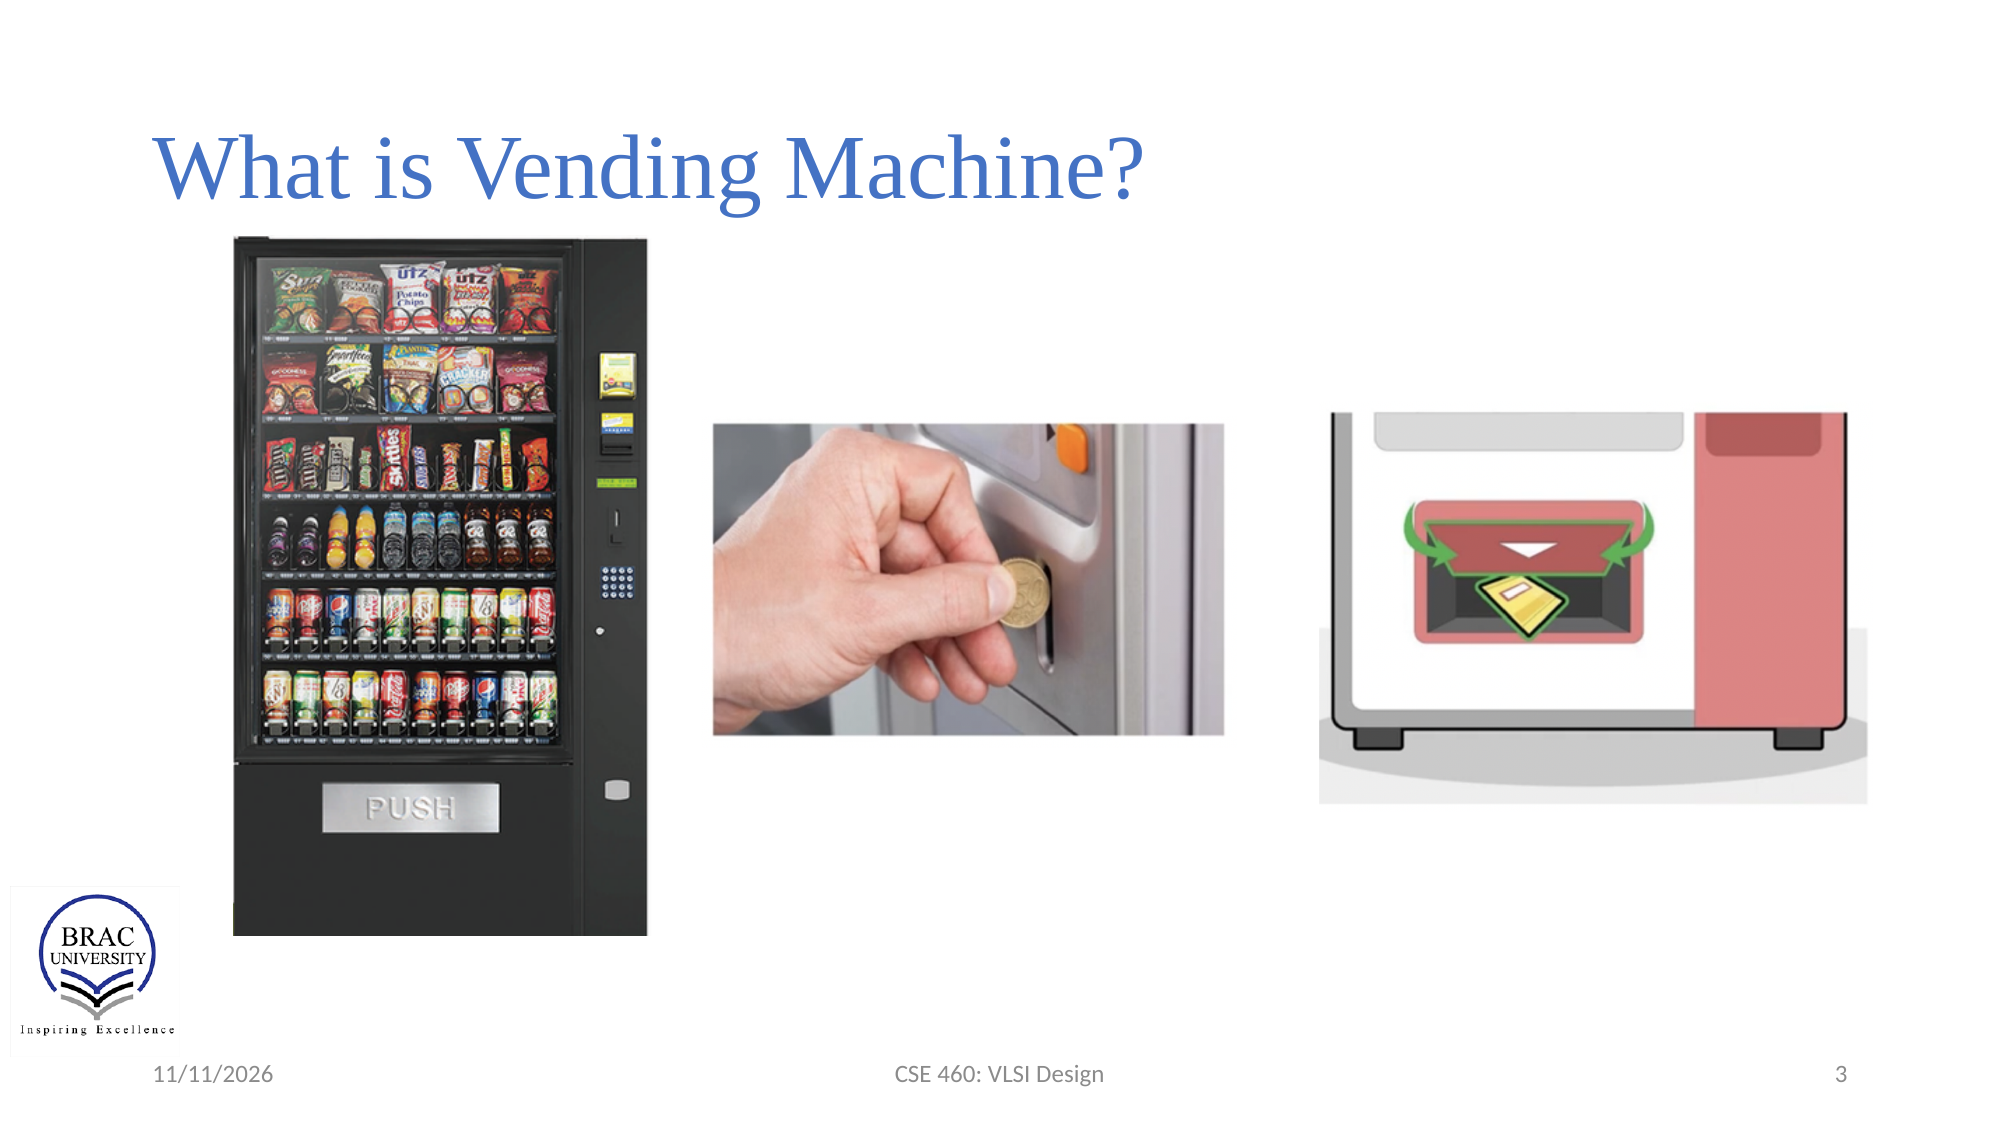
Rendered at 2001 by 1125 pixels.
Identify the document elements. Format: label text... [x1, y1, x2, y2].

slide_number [137, 1042, 588, 1103]
picture [233, 235, 1237, 936]
picture [1319, 401, 1873, 812]
footer CSE 460: VLSI Design [662, 1042, 1338, 1103]
picture [10, 886, 180, 1057]
title What is Vending Machine? [137, 59, 1863, 278]
slide_number 3 [1412, 1042, 1863, 1103]
